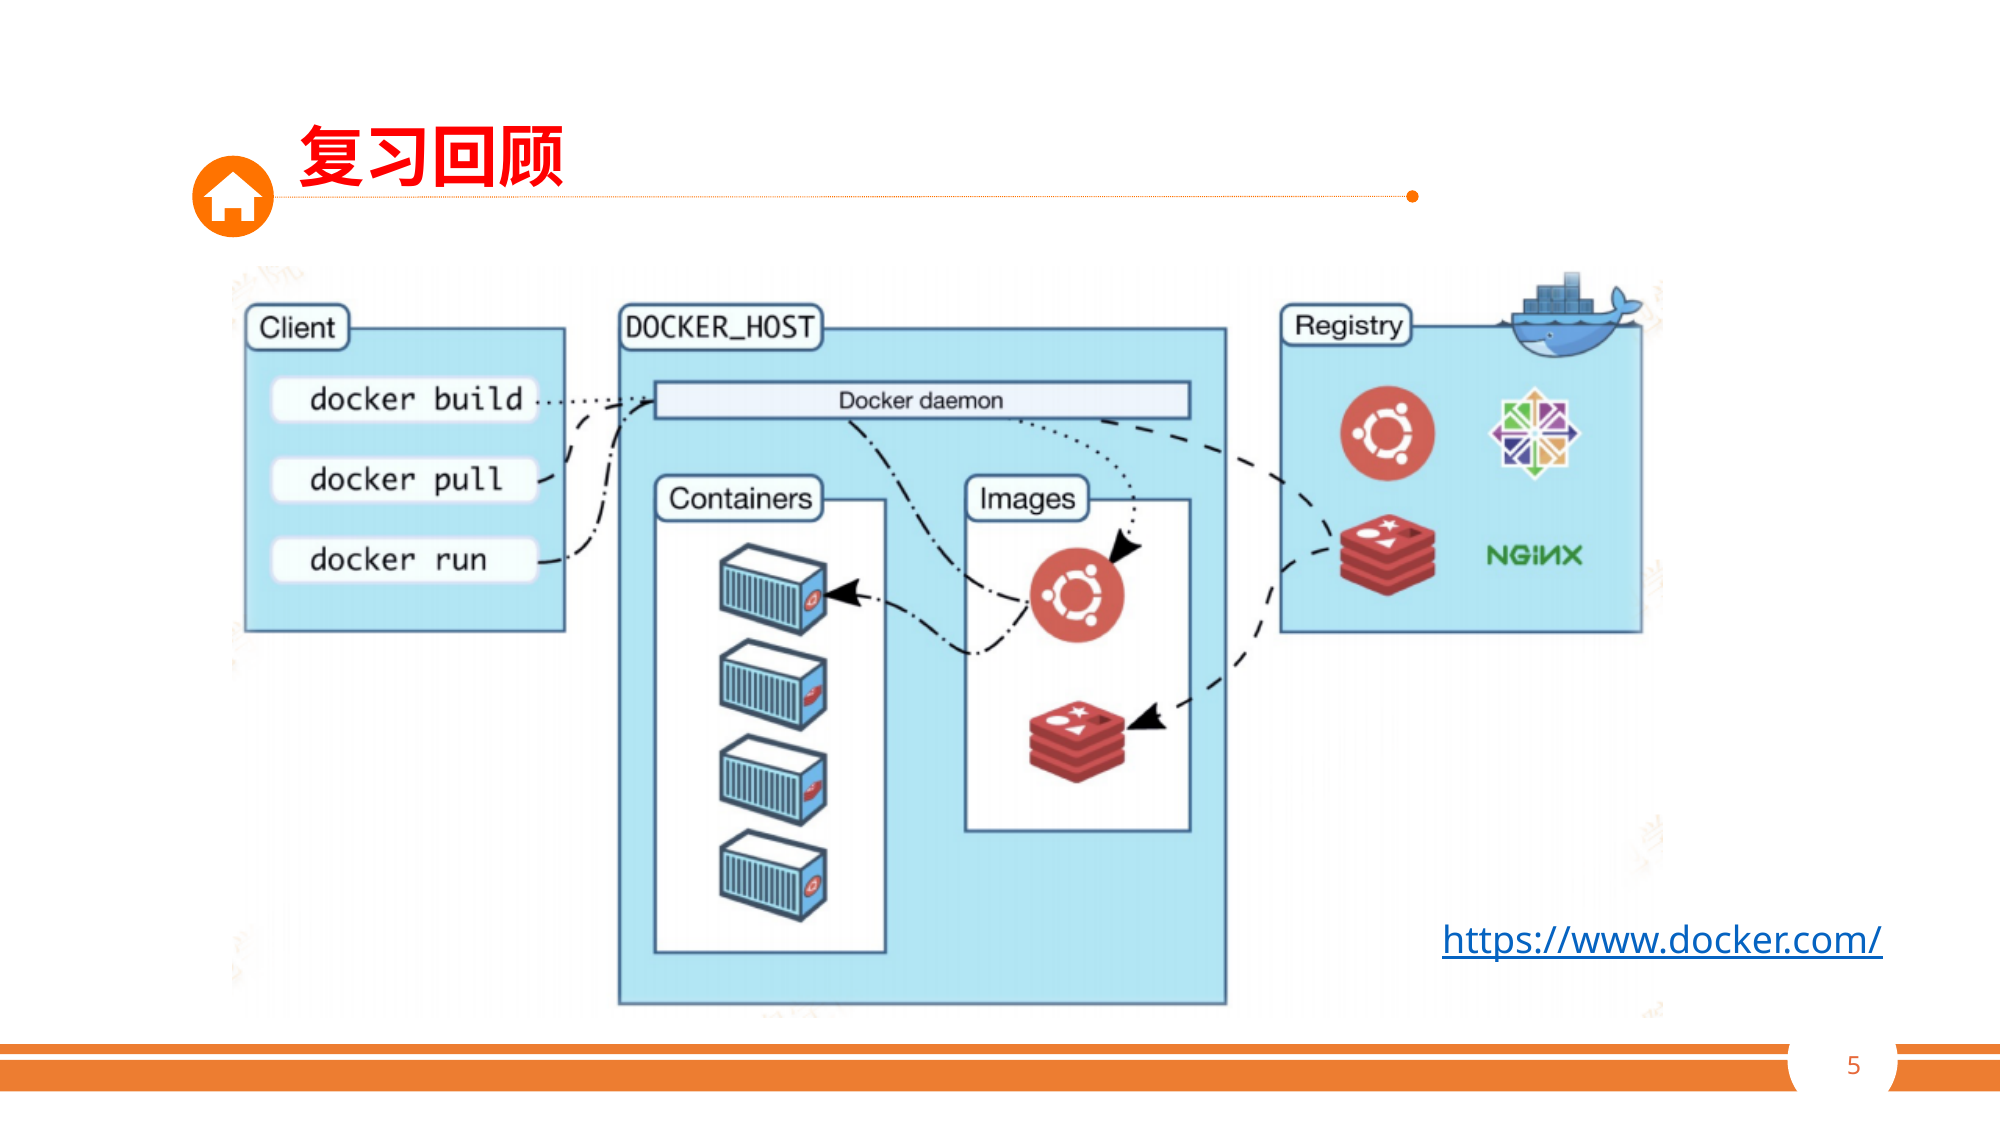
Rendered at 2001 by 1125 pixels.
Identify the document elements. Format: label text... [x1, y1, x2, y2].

text_box 复习回顾 [283, 107, 1284, 202]
picture [232, 266, 1663, 1018]
text_box https://www.docker.com/ [1427, 908, 1898, 1020]
slide_number 5 [1409, 1036, 1877, 1097]
